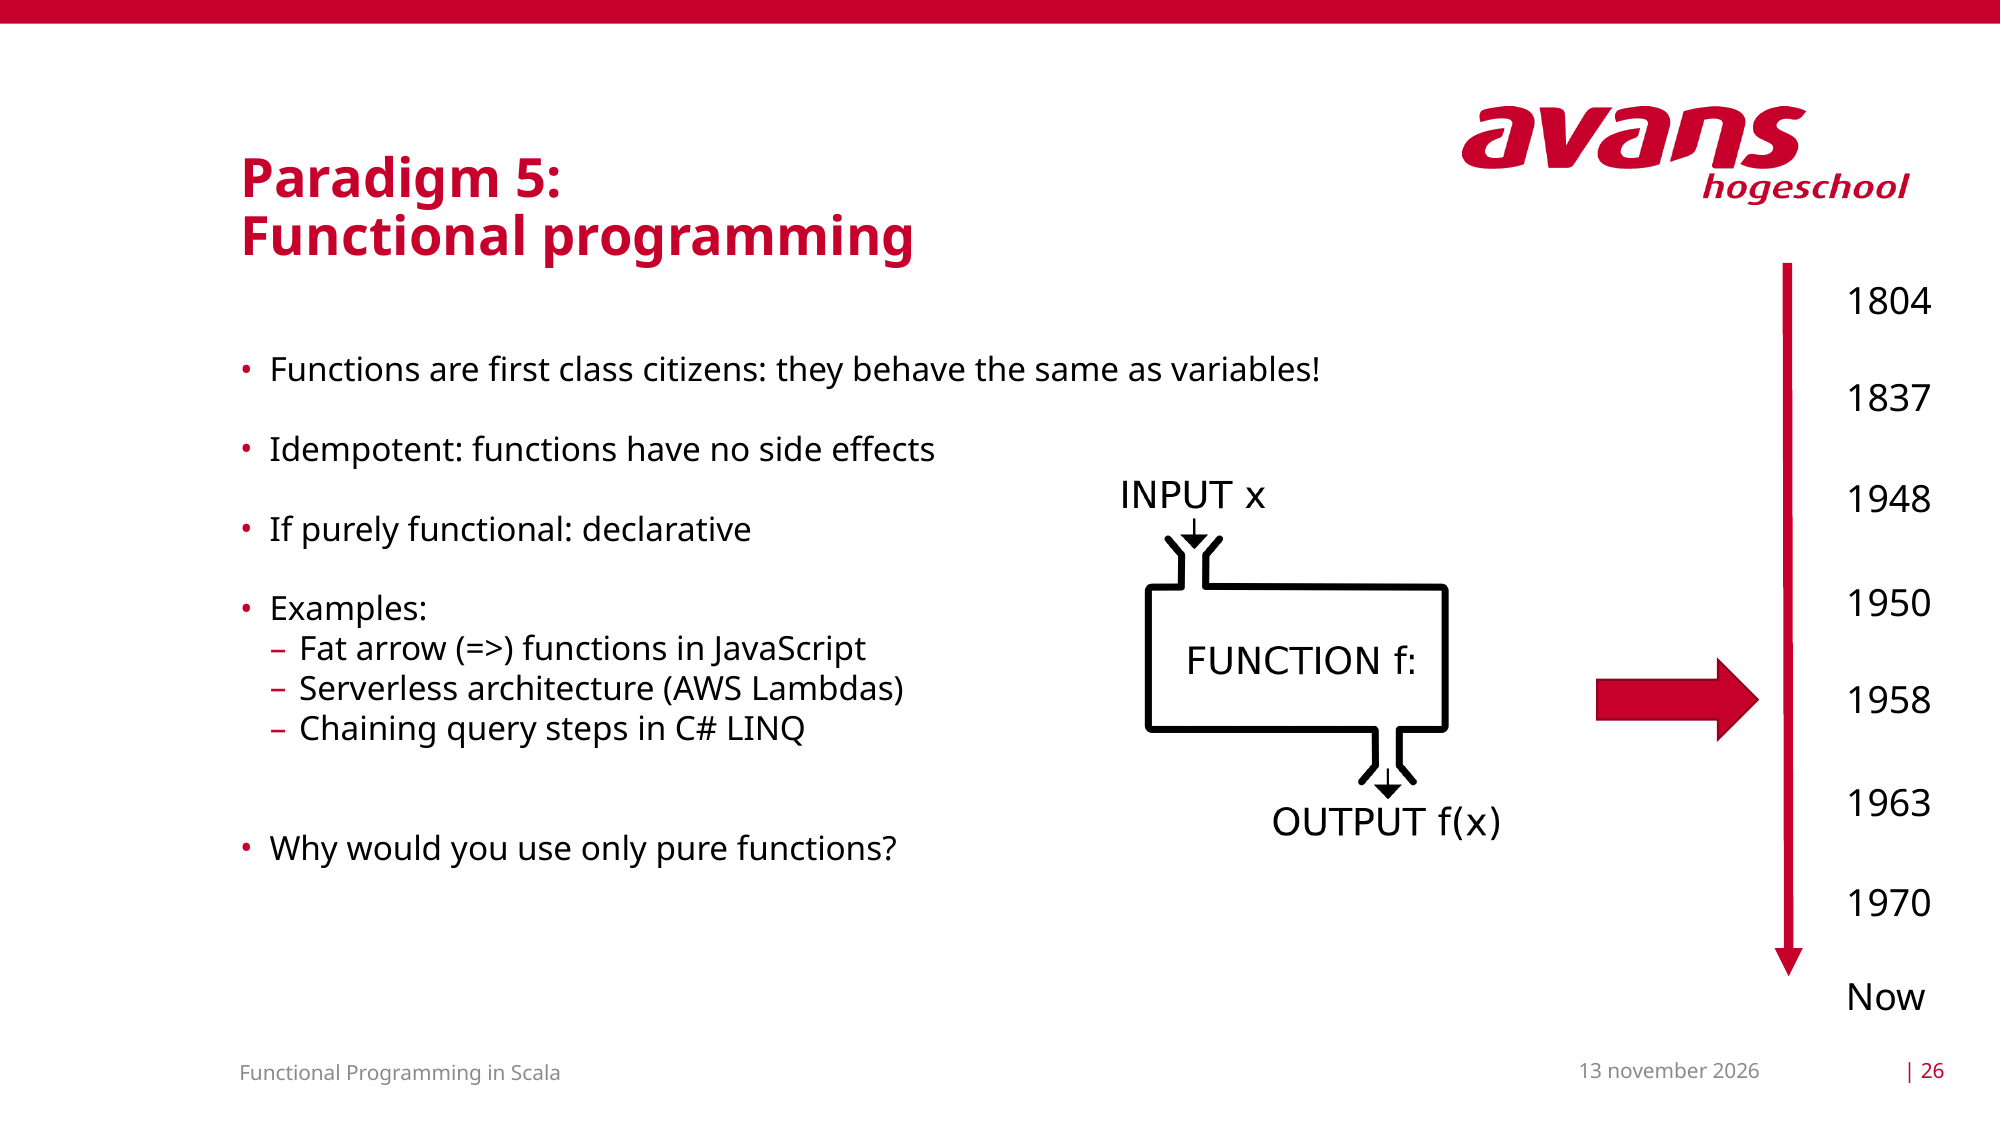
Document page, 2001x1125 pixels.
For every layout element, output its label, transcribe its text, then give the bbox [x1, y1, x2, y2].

text_box 1963 [1831, 771, 1979, 832]
text_box 1970 [1831, 871, 1979, 932]
slide_number 15 maart 2021 [1309, 1054, 1760, 1090]
text_box 1948 [1831, 467, 1979, 528]
text_box [1596, 657, 1760, 742]
text_box 1837 [1831, 366, 1979, 427]
text_box 1804 [1831, 270, 1979, 330]
text_box Now [1830, 965, 1978, 1026]
list Functions are first class citizens: they behave the same as variables! Idempotent: functions have no side effects If purely functional: declarative Examples: Fat arrow (=>) functions in JavaScript Serverless architecture (AWS Lambdas) Chaining query steps in C# LINQ Why would you use only pure functions? [240, 348, 1760, 985]
text_box 1950 [1831, 571, 1979, 632]
slide_number | 26 [1810, 1054, 1945, 1090]
text_box 1958 [1831, 668, 1979, 729]
title Paradigm 5: Functional programming [240, 150, 1359, 209]
picture [1462, 106, 1910, 205]
picture [1080, 437, 1532, 883]
